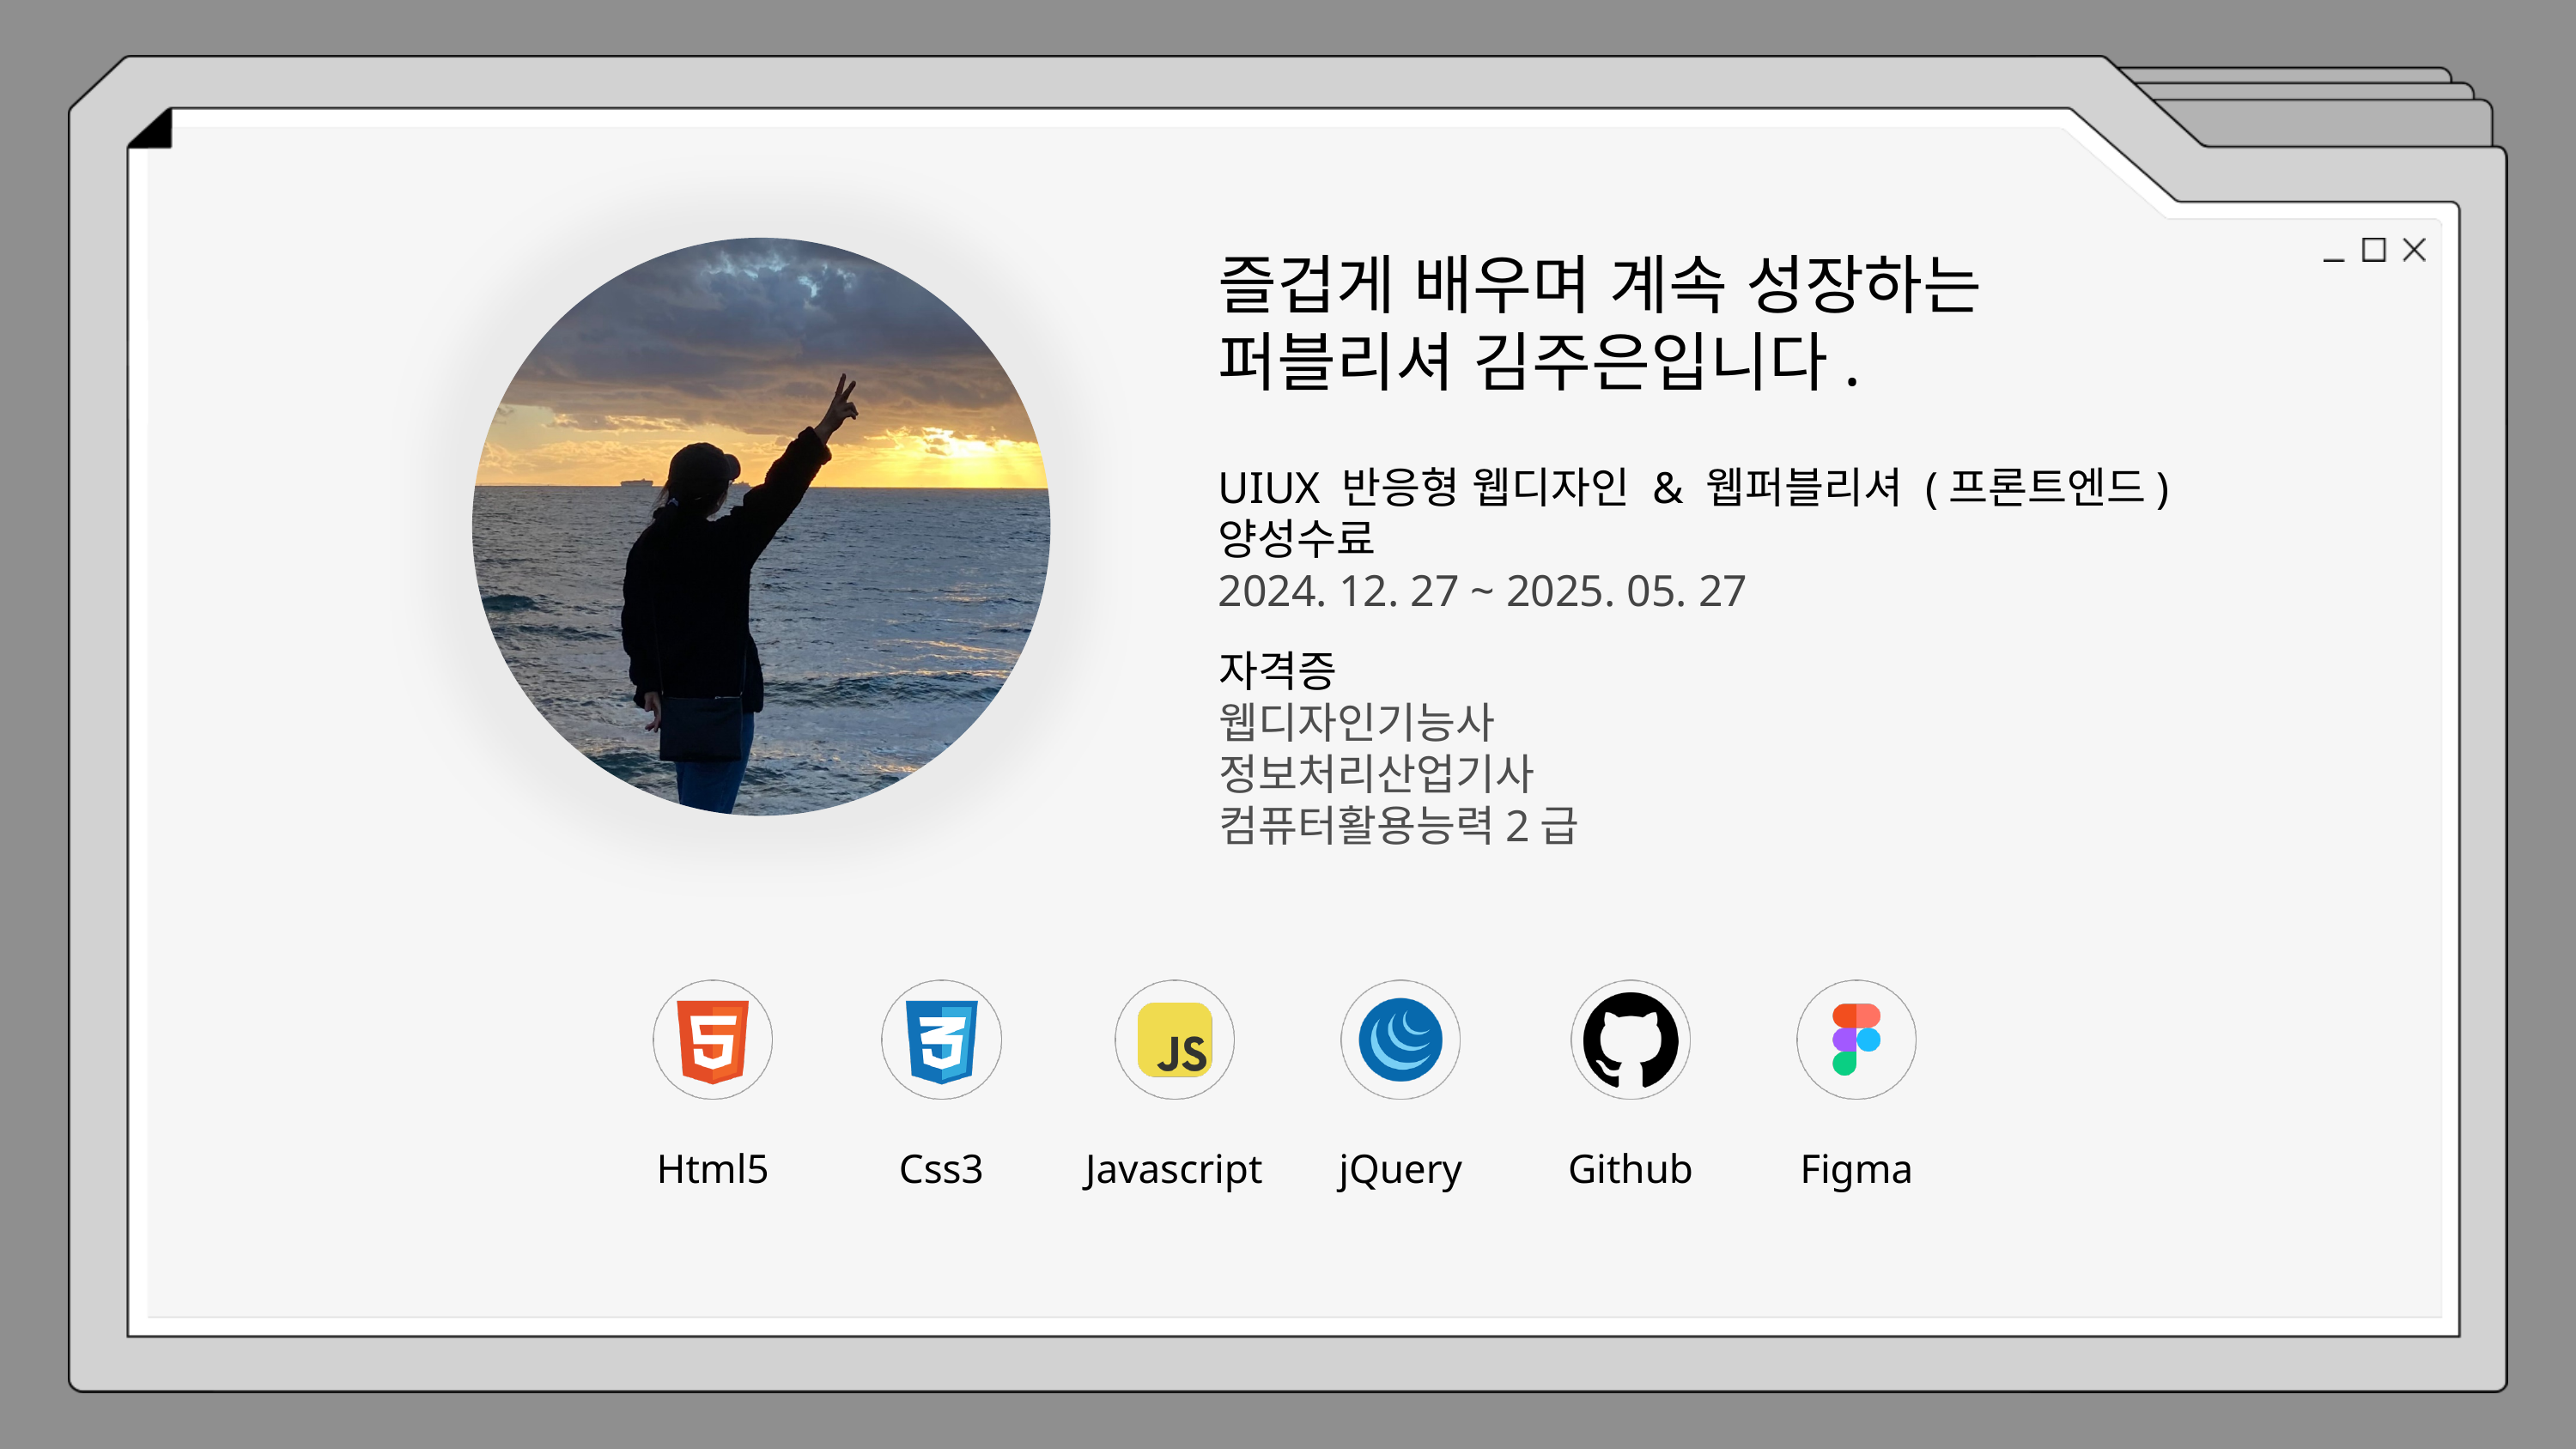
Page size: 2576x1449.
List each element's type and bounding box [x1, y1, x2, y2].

picture [68, 55, 2508, 1393]
text_box [1205, 237, 2268, 860]
text_box [647, 979, 1923, 1199]
